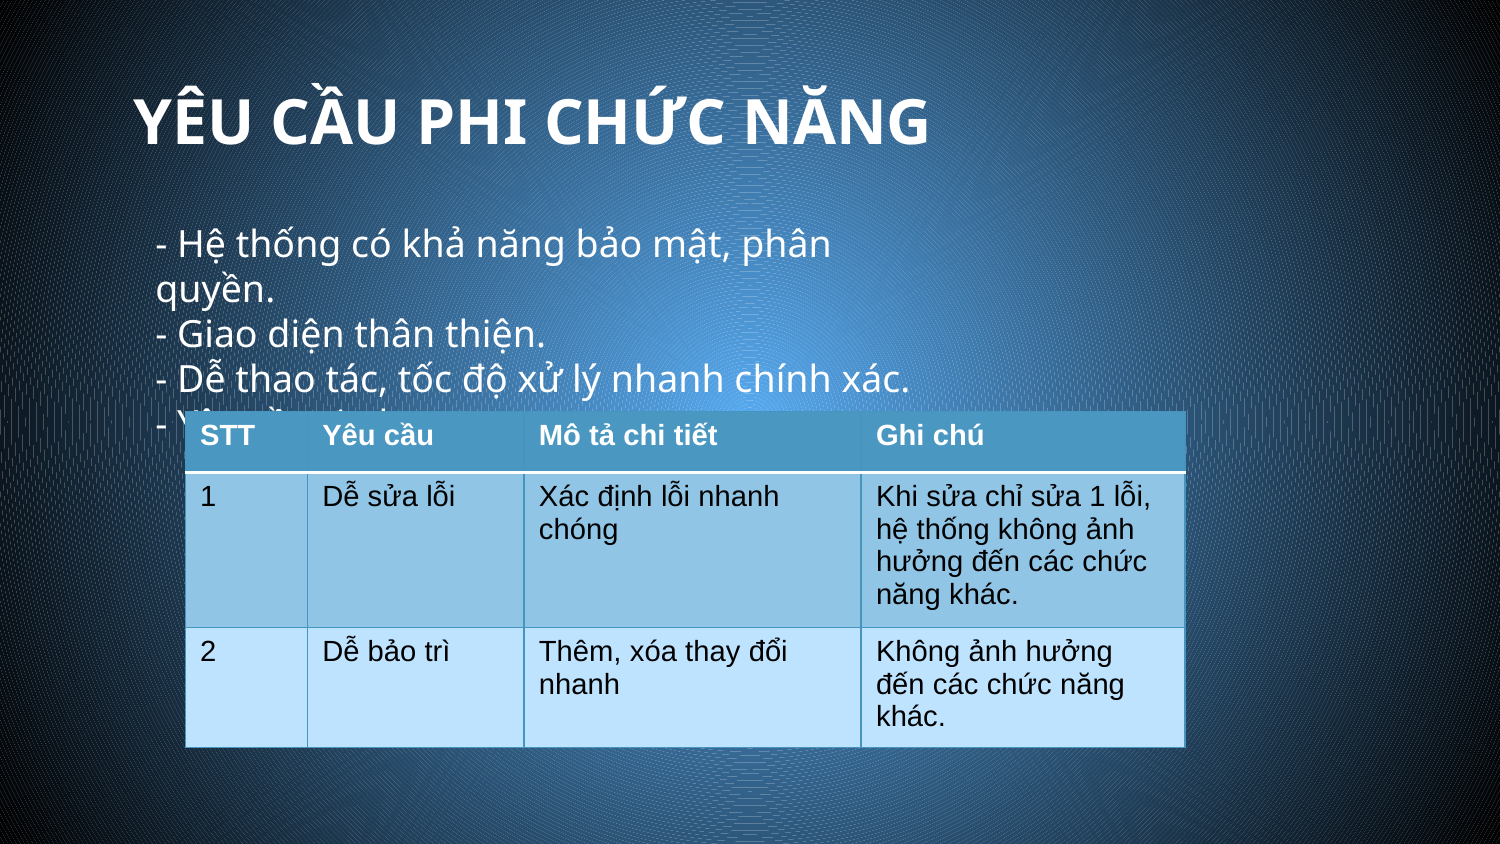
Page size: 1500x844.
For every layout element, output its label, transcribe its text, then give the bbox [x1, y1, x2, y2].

table_header Mô tả chi tiết [525, 412, 860, 471]
table_header Yêu cầu [308, 412, 523, 471]
text_box - Hệ thống có khả năng bảo mật, phân quyền. - Giao diện thân thiện. - Dễ thao tác, tốc độ xử lý nhanh chính xác. - Yêu cầu tin học : [140, 212, 969, 453]
title YÊU CẦU PHI CHỨC NĂNG [118, 72, 1382, 167]
table_header STT [186, 412, 307, 471]
table_cell Xác định lỗi nhanh chóng [525, 474, 860, 627]
table_header Ghi chú [862, 412, 1184, 471]
table_cell Dễ sửa lỗi [308, 474, 523, 627]
table_cell Không ảnh hưởng đến các chức năng khác. [862, 628, 1184, 747]
table_cell Dễ bảo trì [308, 628, 523, 747]
table_cell Thêm, xóa thay đổi nhanh [525, 628, 860, 747]
table_cell Khi sửa chỉ sửa 1 lỗi, hệ thống không ảnh hưởng đến các chức năng khác. [862, 474, 1184, 627]
table_cell 1 [186, 474, 307, 627]
table_cell 2 [186, 628, 307, 747]
